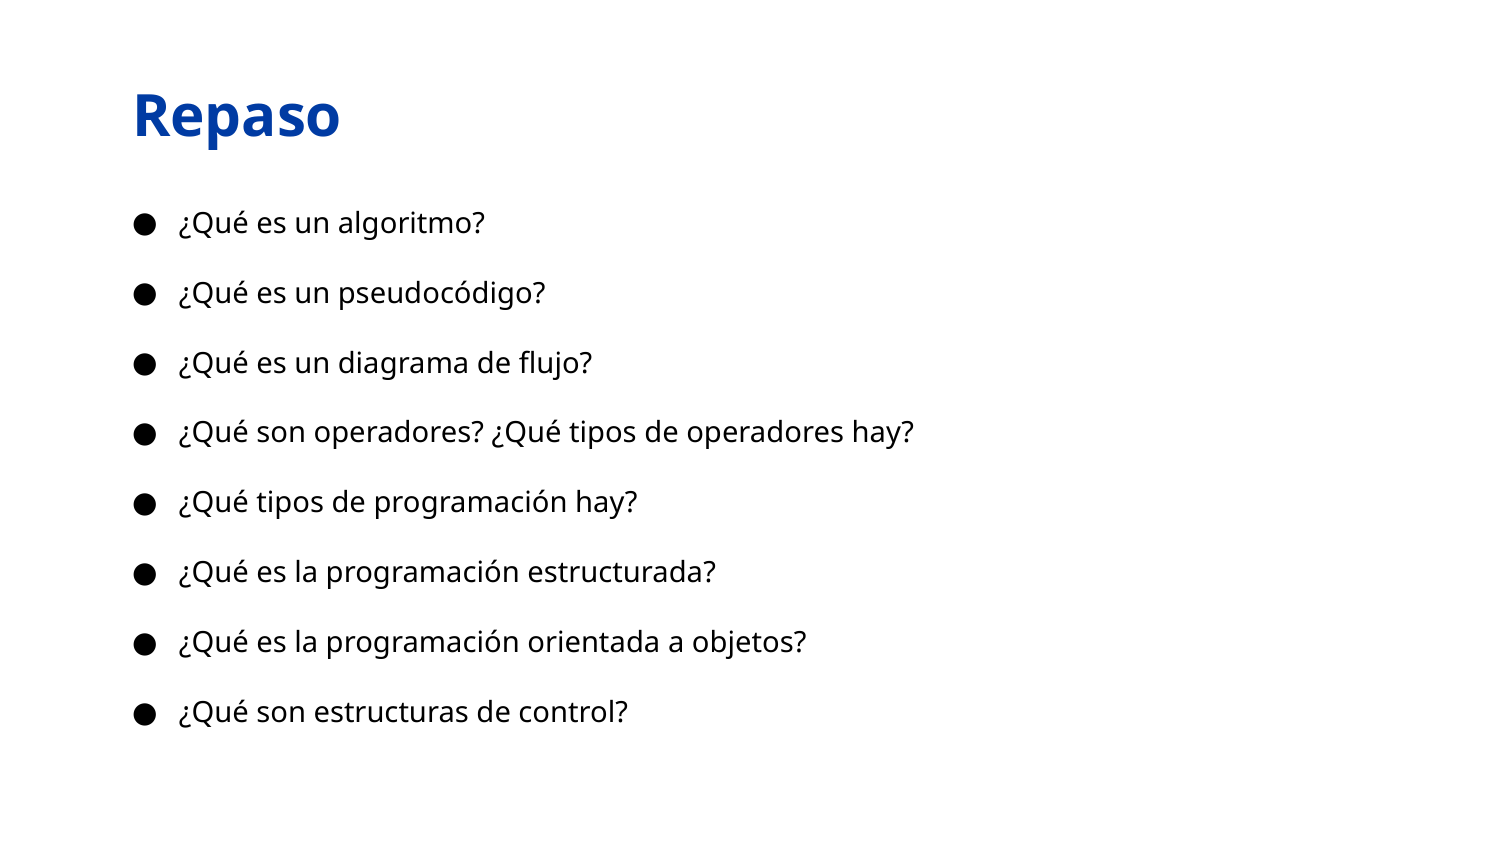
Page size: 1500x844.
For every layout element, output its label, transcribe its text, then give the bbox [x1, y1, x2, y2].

list ¿Qué es un algoritmo? ¿Qué es un pseudocódigo? ¿Qué es un diagrama de flujo? ¿Qué son operadores? ¿Qué tipos de operadores hay? ¿Qué tipos de programación hay? ¿Qué es la programación estructurada? ¿Qué es la programación orientada a objetos? ¿Qué son estructuras de control? [116, 189, 1383, 750]
title Repaso [116, 63, 1383, 157]
